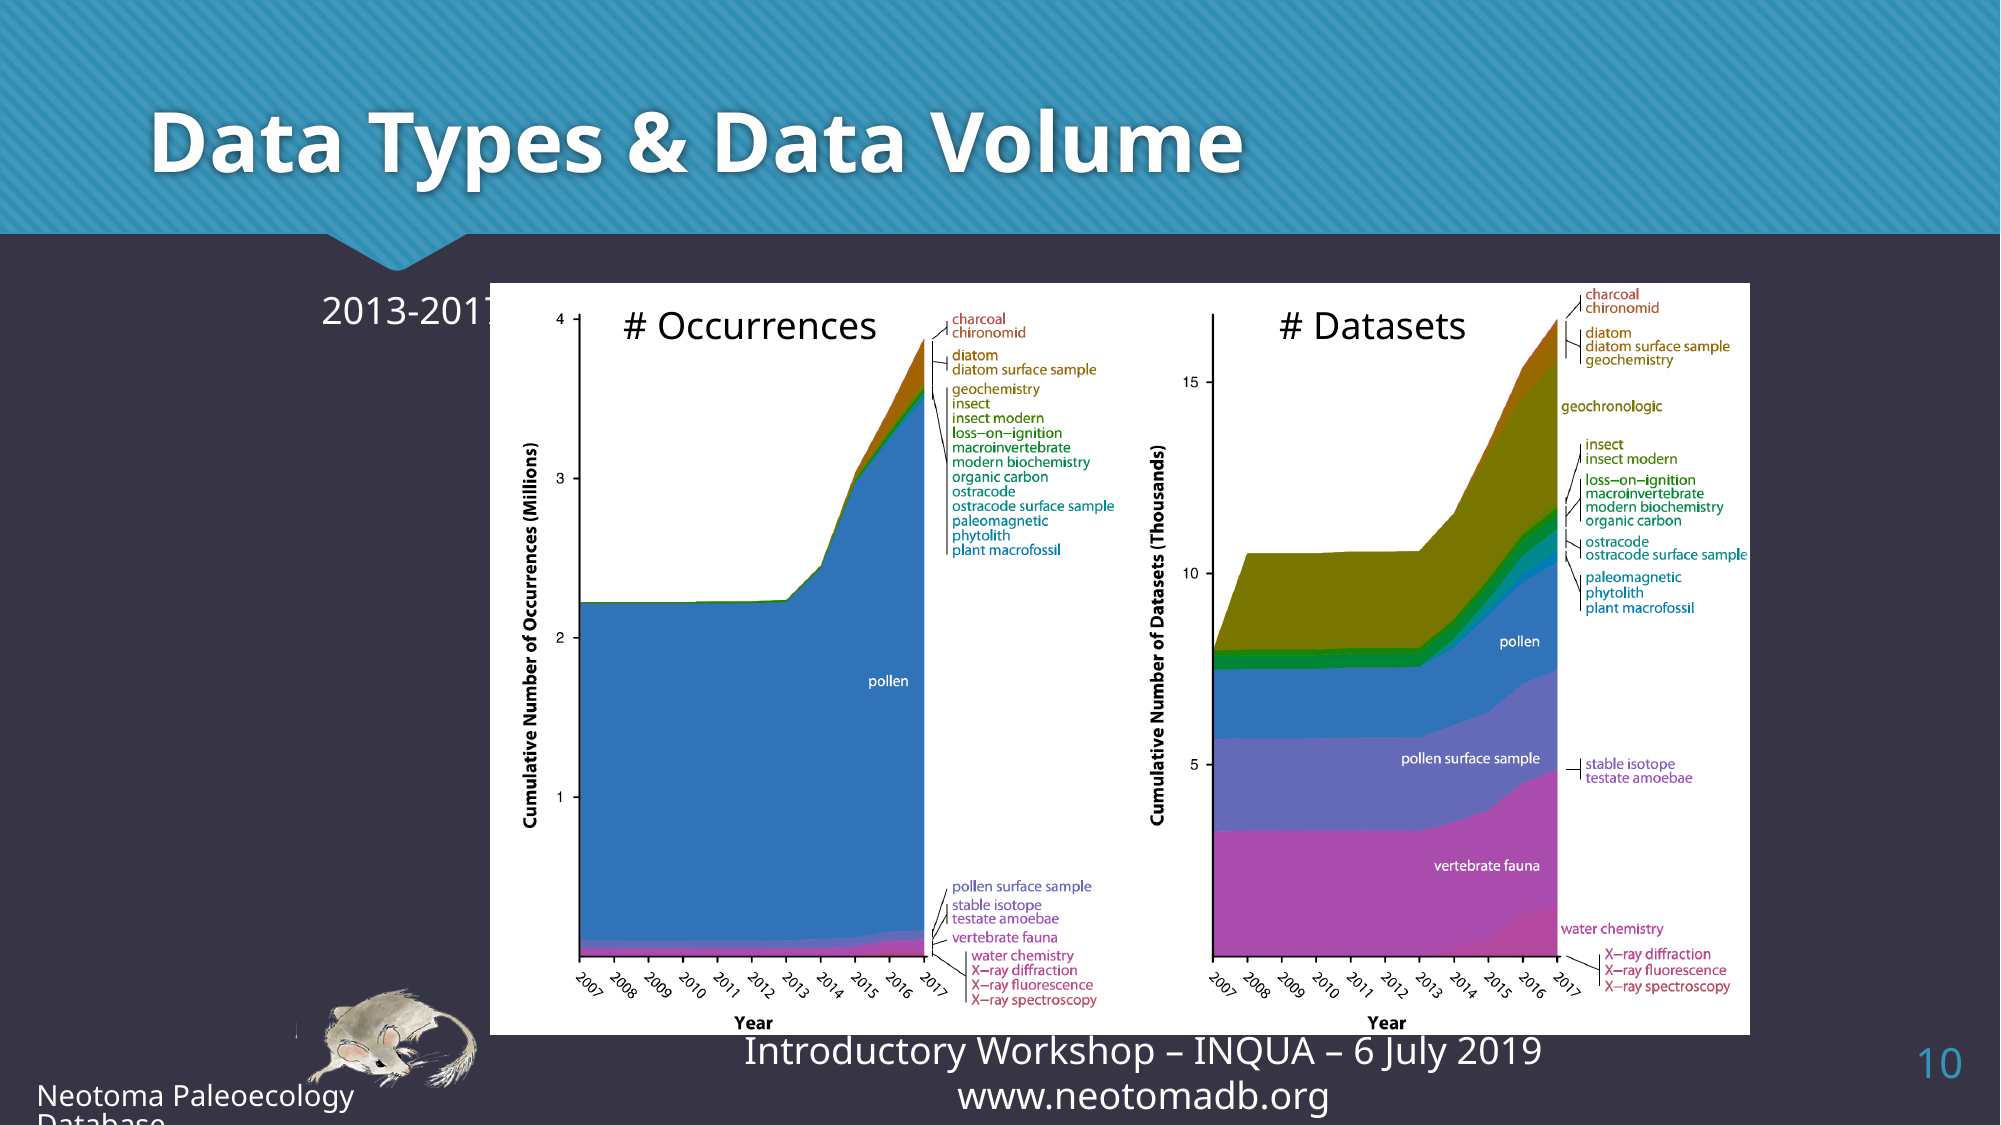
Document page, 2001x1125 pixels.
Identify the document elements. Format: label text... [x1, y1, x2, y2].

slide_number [698, 1035, 1590, 1080]
slide_number 10 [1804, 1035, 1979, 1096]
footer Neotoma Paleoecology Database [21, 1065, 390, 1125]
text_box 2013-2017 [306, 279, 521, 340]
picture [490, 283, 1751, 1035]
picture [295, 988, 484, 1088]
title Data Types & Data Volume [132, 37, 1868, 197]
